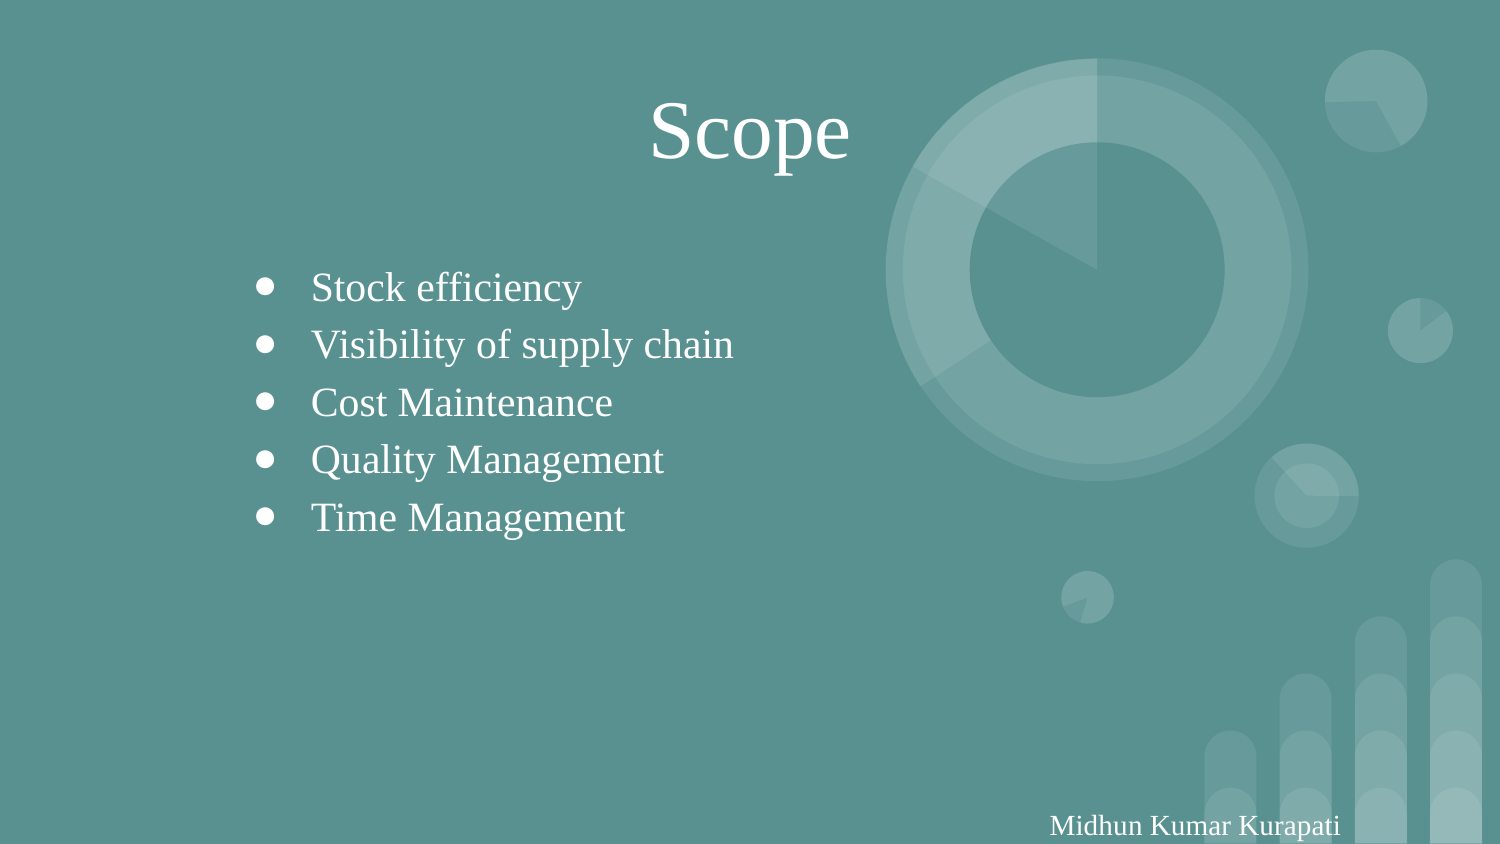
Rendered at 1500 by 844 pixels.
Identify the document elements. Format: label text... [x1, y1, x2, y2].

text_box Stock efficiency Visibility of supply chain Cost Maintenance Quality Management Time Management [220, 236, 1500, 757]
text_box Scope [245, 60, 1255, 189]
text_box Midhun Kumar Kurapati [937, 786, 1454, 844]
